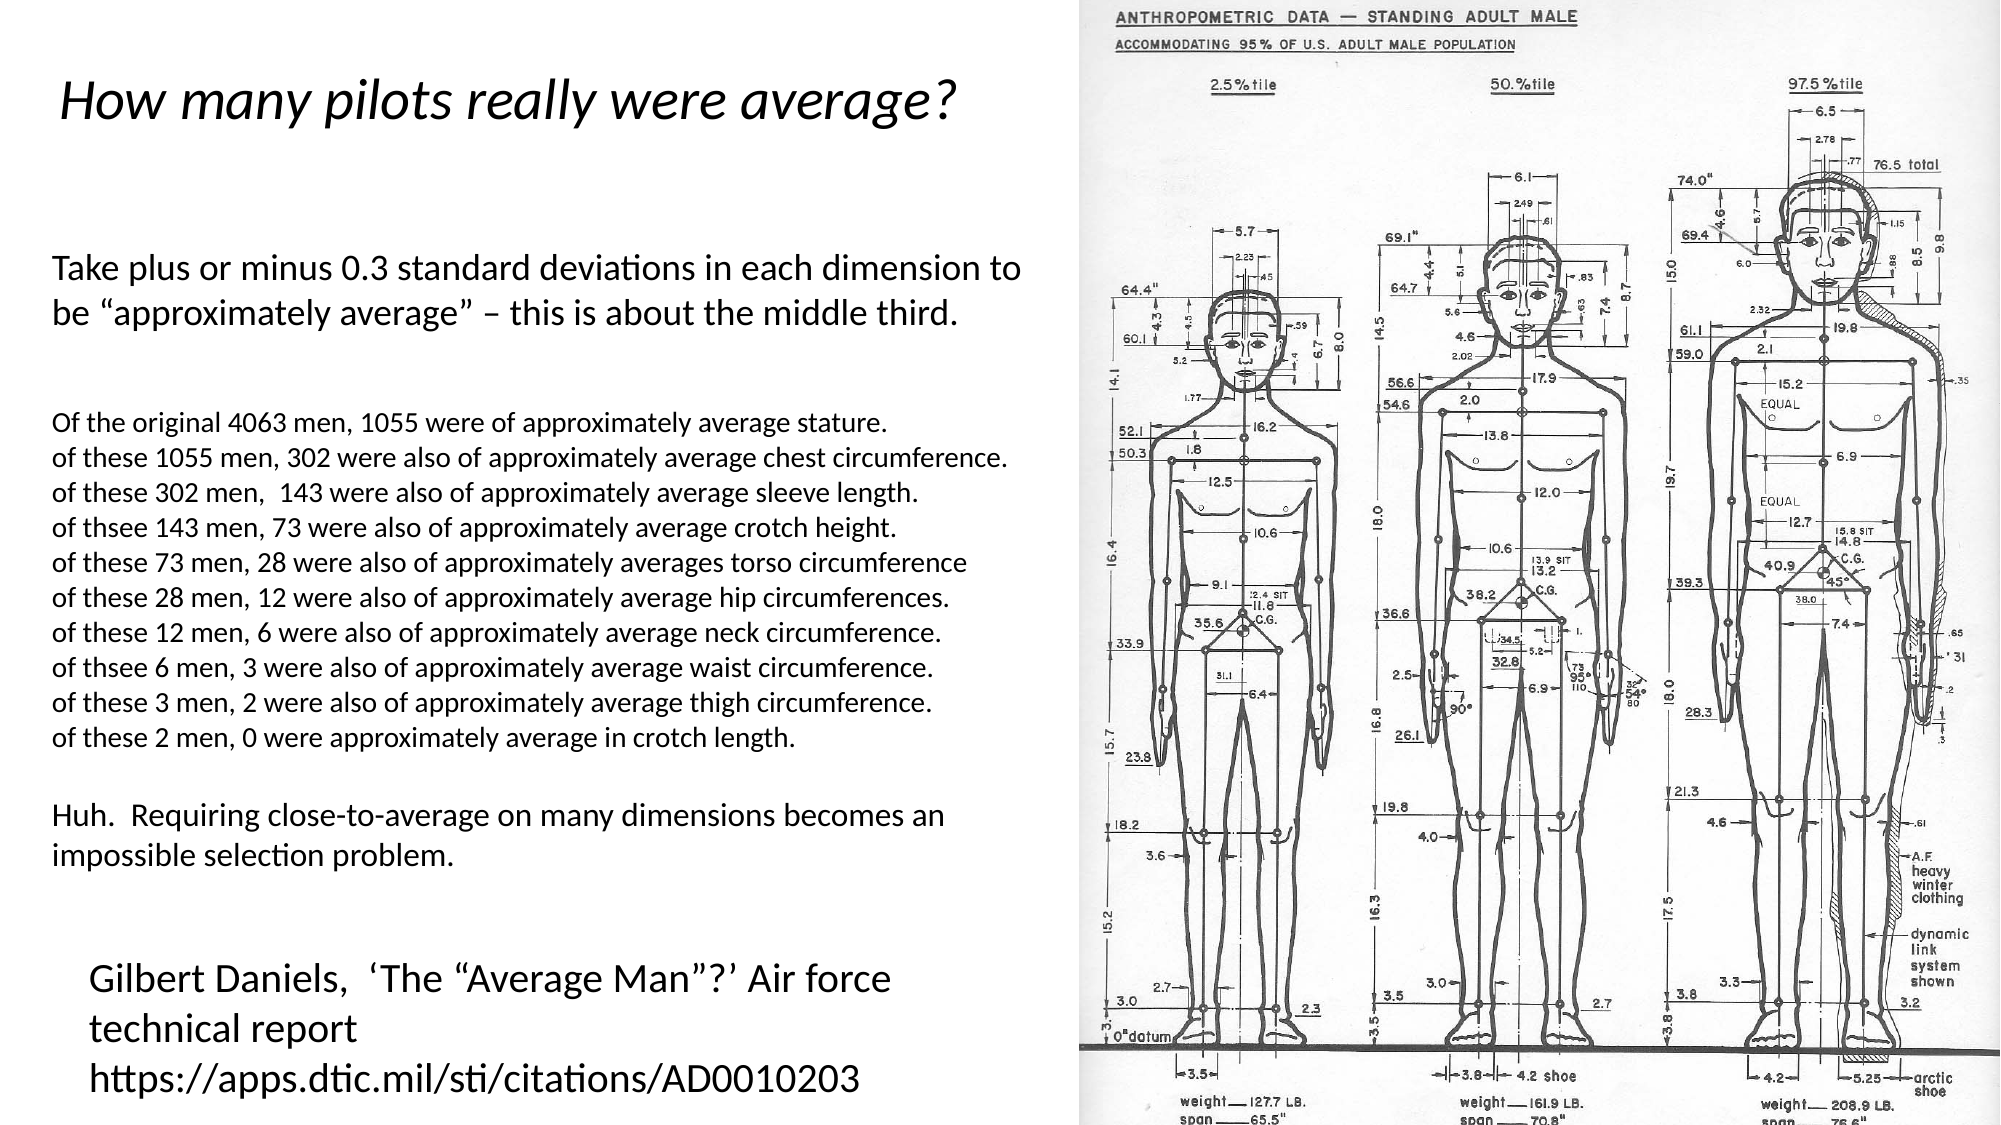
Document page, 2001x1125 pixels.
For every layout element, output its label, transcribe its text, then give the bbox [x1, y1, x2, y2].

picture [1079, 0, 2000, 1125]
text_box How many pilots really were average? [44, 53, 1045, 139]
text_box Gilbert Daniels, ‘The “Average Man”?’ Air force technical report https://apps.dtic.mil/sti/citations/AD0010203 [74, 943, 1016, 1108]
text_box Take plus or minus 0.3 standard deviations in each dimension to be “approximately average” – this is about the middle third. Of the original 4063 men, 1055 were of approximately average stature. of these 1055 men, 302 were also of approximately average chest circumference. of these 302 men, 143 were also of approximately average sleeve length. of thsee 143 men, 73 were also of approximately average crotch height. of these 73 men, 28 were also of approximately averages torso circumference of these 28 men, 12 were also of approximately average hip circumferences. of these 12 men, 6 were also of approximately average neck circumference. of thsee 6 men, 3 were also of approximately average waist circumference. of these 3 men, 2 were also of approximately average thigh circumference. of these 2 men, 0 were approximately average in crotch length. Huh. Requiring close-to-average on many dimensions becomes an impossible selection problem. [37, 236, 1079, 881]
